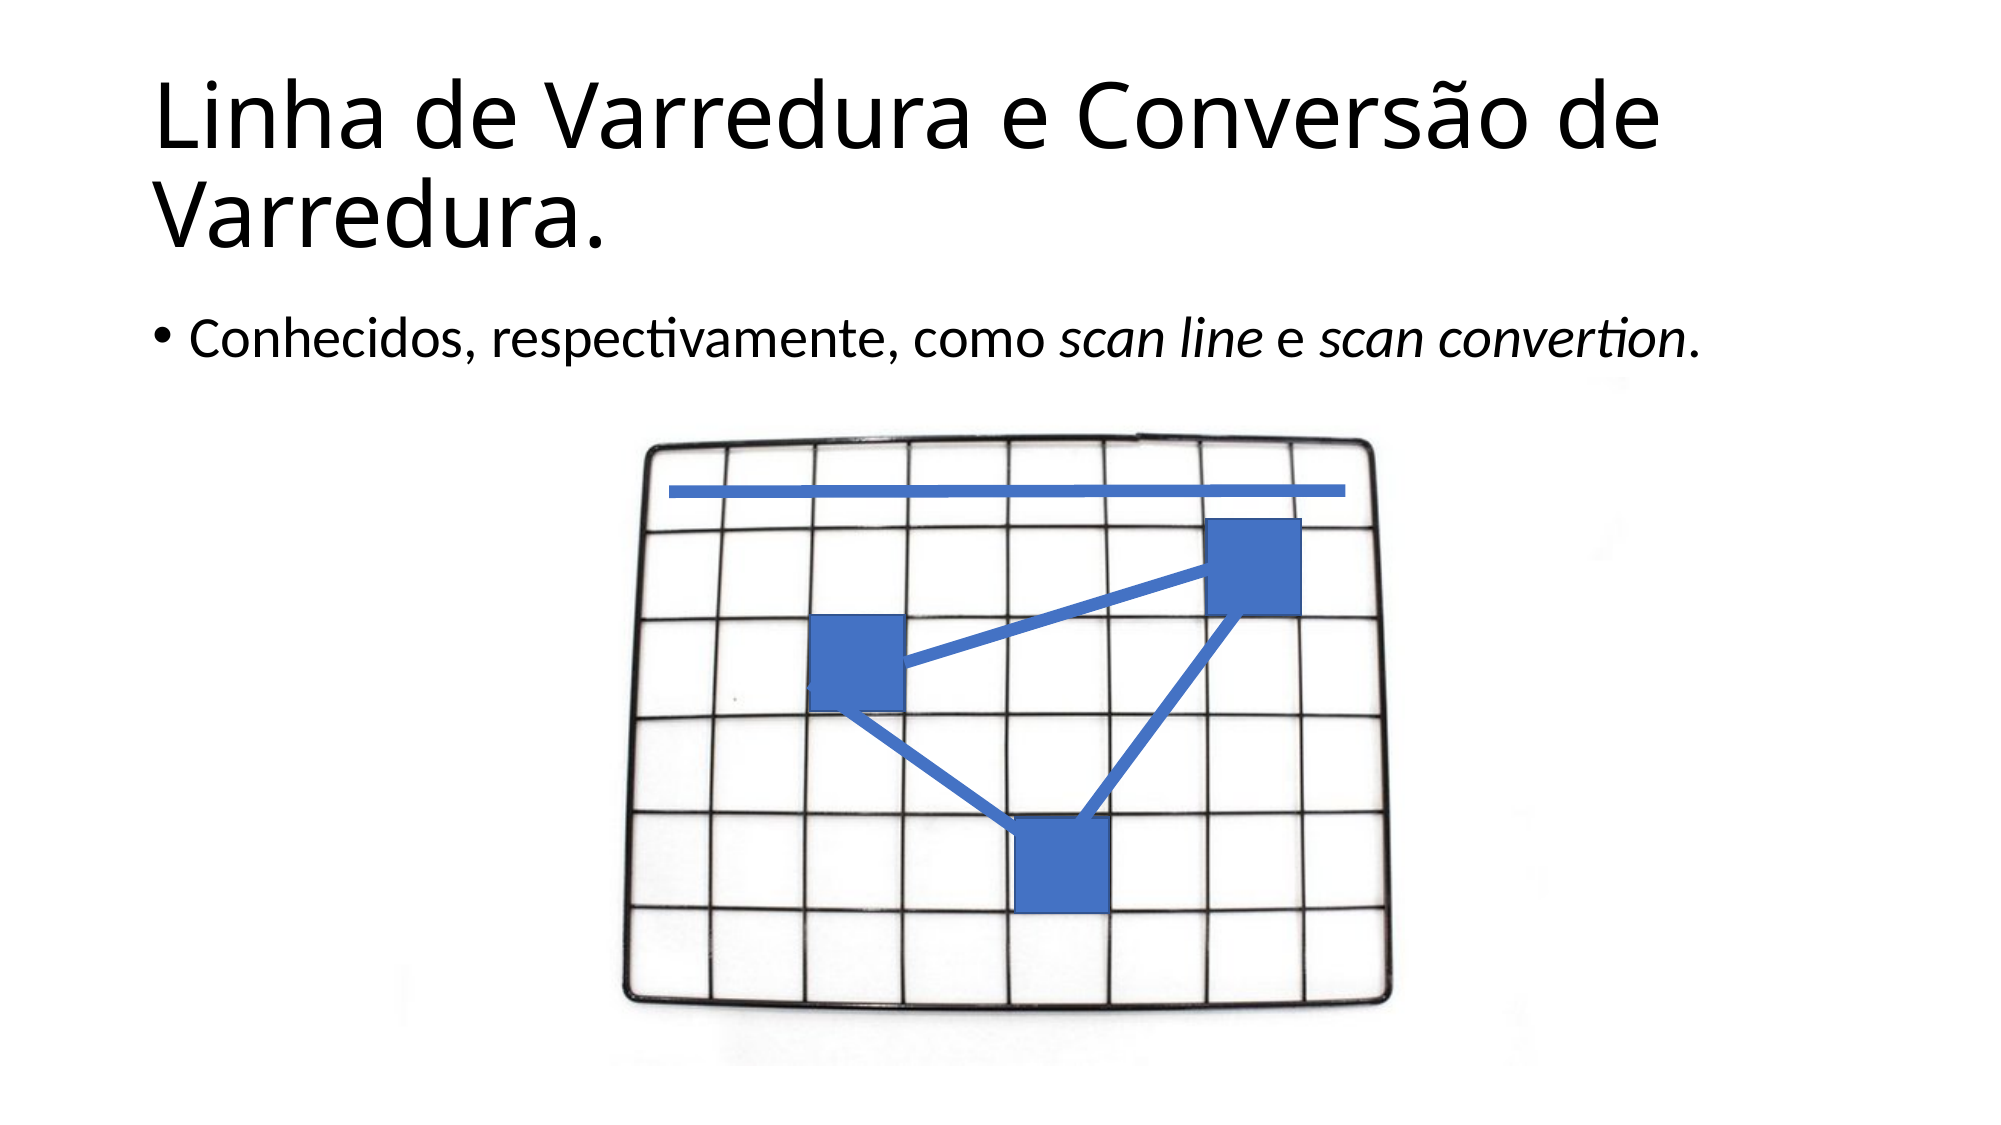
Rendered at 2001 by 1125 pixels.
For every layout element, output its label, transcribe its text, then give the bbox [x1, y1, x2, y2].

list Conhecidos, respectivamente, como scan line e scan convertion. [137, 299, 1863, 1014]
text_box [904, 562, 1231, 663]
picture [378, 377, 1651, 1066]
title Linha de Varredura e Conversão de Varredura. [137, 59, 1863, 278]
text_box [809, 683, 1068, 866]
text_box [1061, 587, 1256, 848]
